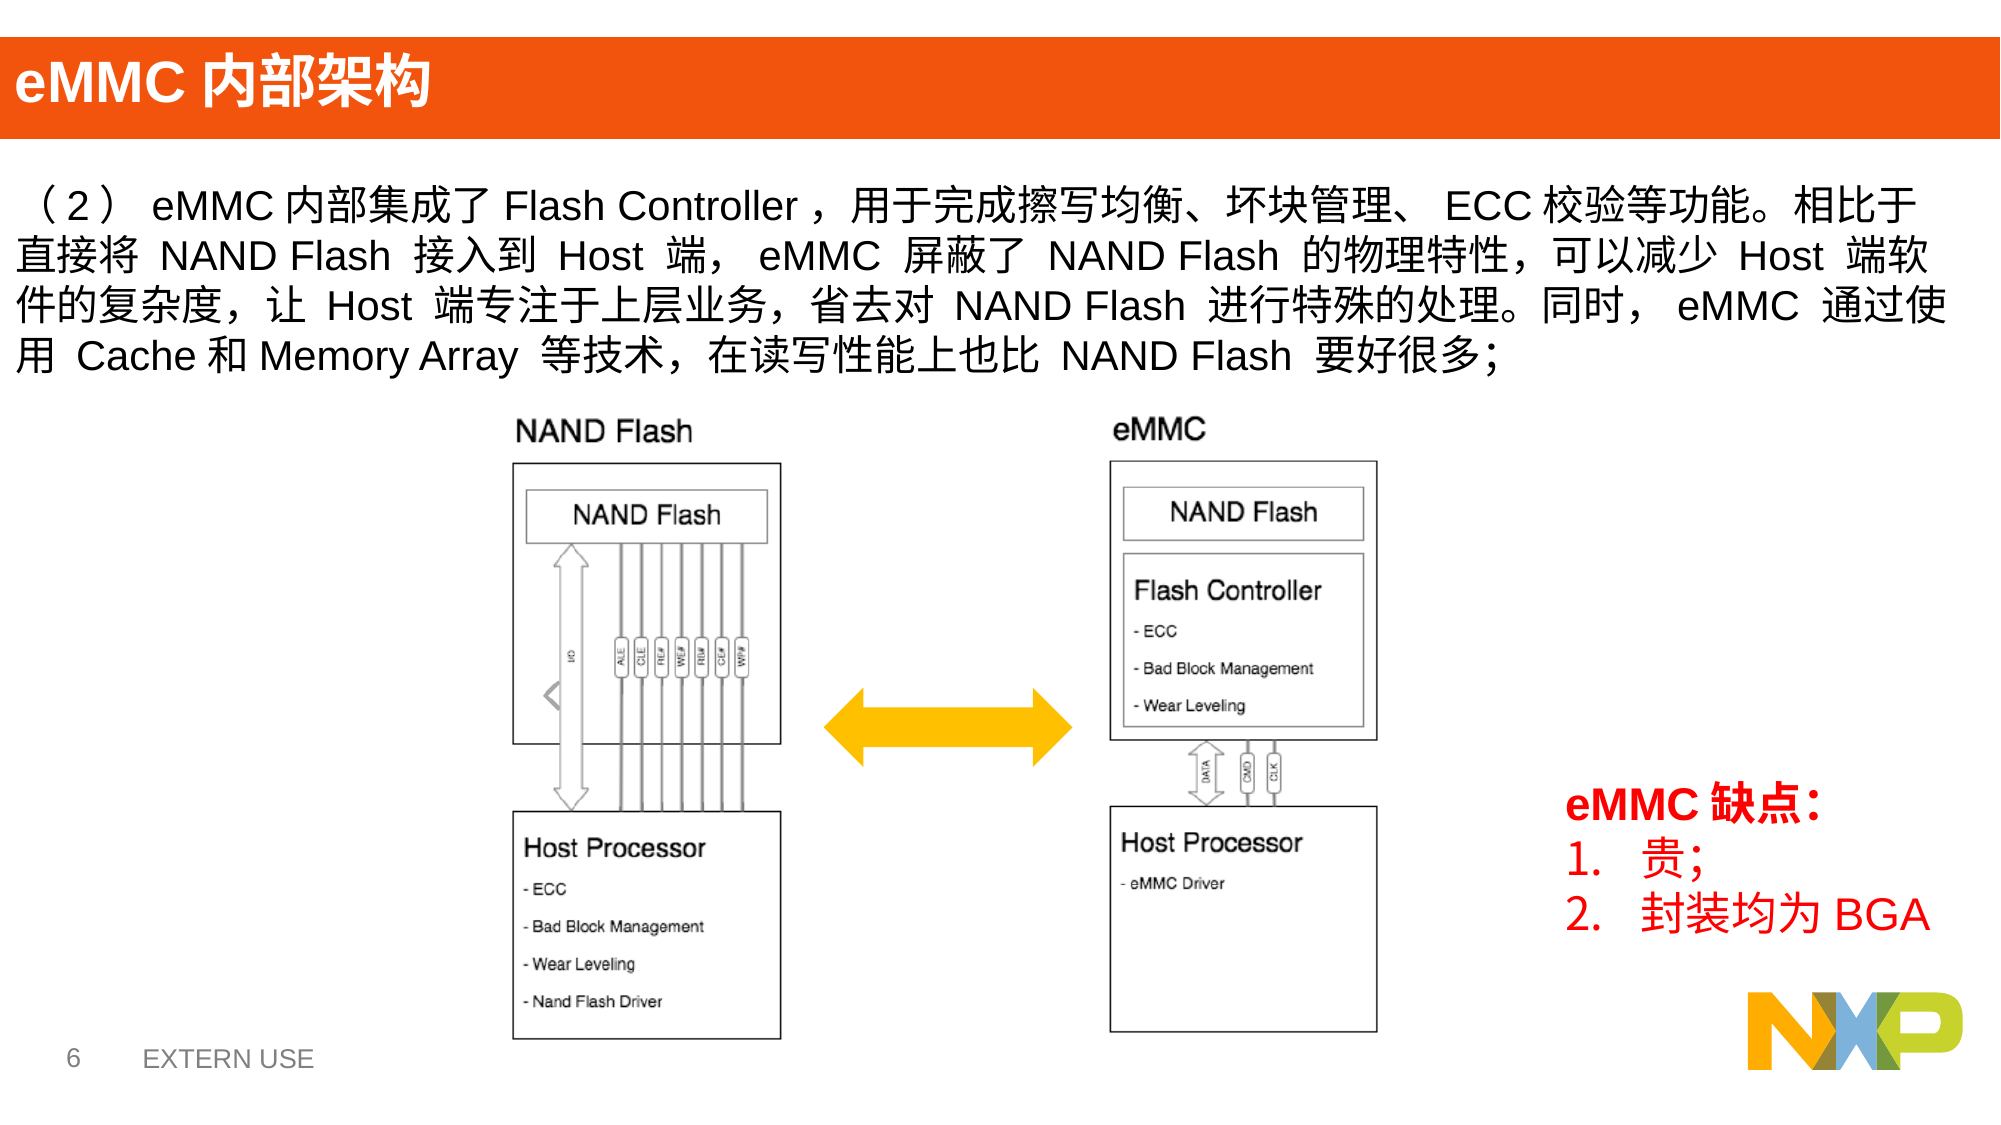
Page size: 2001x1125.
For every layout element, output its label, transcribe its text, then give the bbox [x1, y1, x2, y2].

picture [1105, 410, 1384, 1038]
text_box [821, 685, 1075, 770]
text_box eMMC缺点： 贵； 封装均为BGA [1550, 767, 1975, 937]
picture [502, 410, 793, 1044]
list （2）eMMC内部集成了Flash Controller，用于完成擦写均衡、坏块管理、ECC校验等功能。相比于直接将 NAND Flash 接入到 Host 端，eMMC 屏蔽了 NAND Flash 的物理特性，可以减少 Host 端软件的复杂度，让 Host 端专注于上层业务，省去对 NAND Flash 进行特殊的处理。同时，eMMC 通过使用 Cache和Memory Array 等技术，在读写性能上也比 NAND Flash 要好很多； [0, 170, 1975, 411]
text_box eMMC内部架构 [0, 35, 2000, 141]
